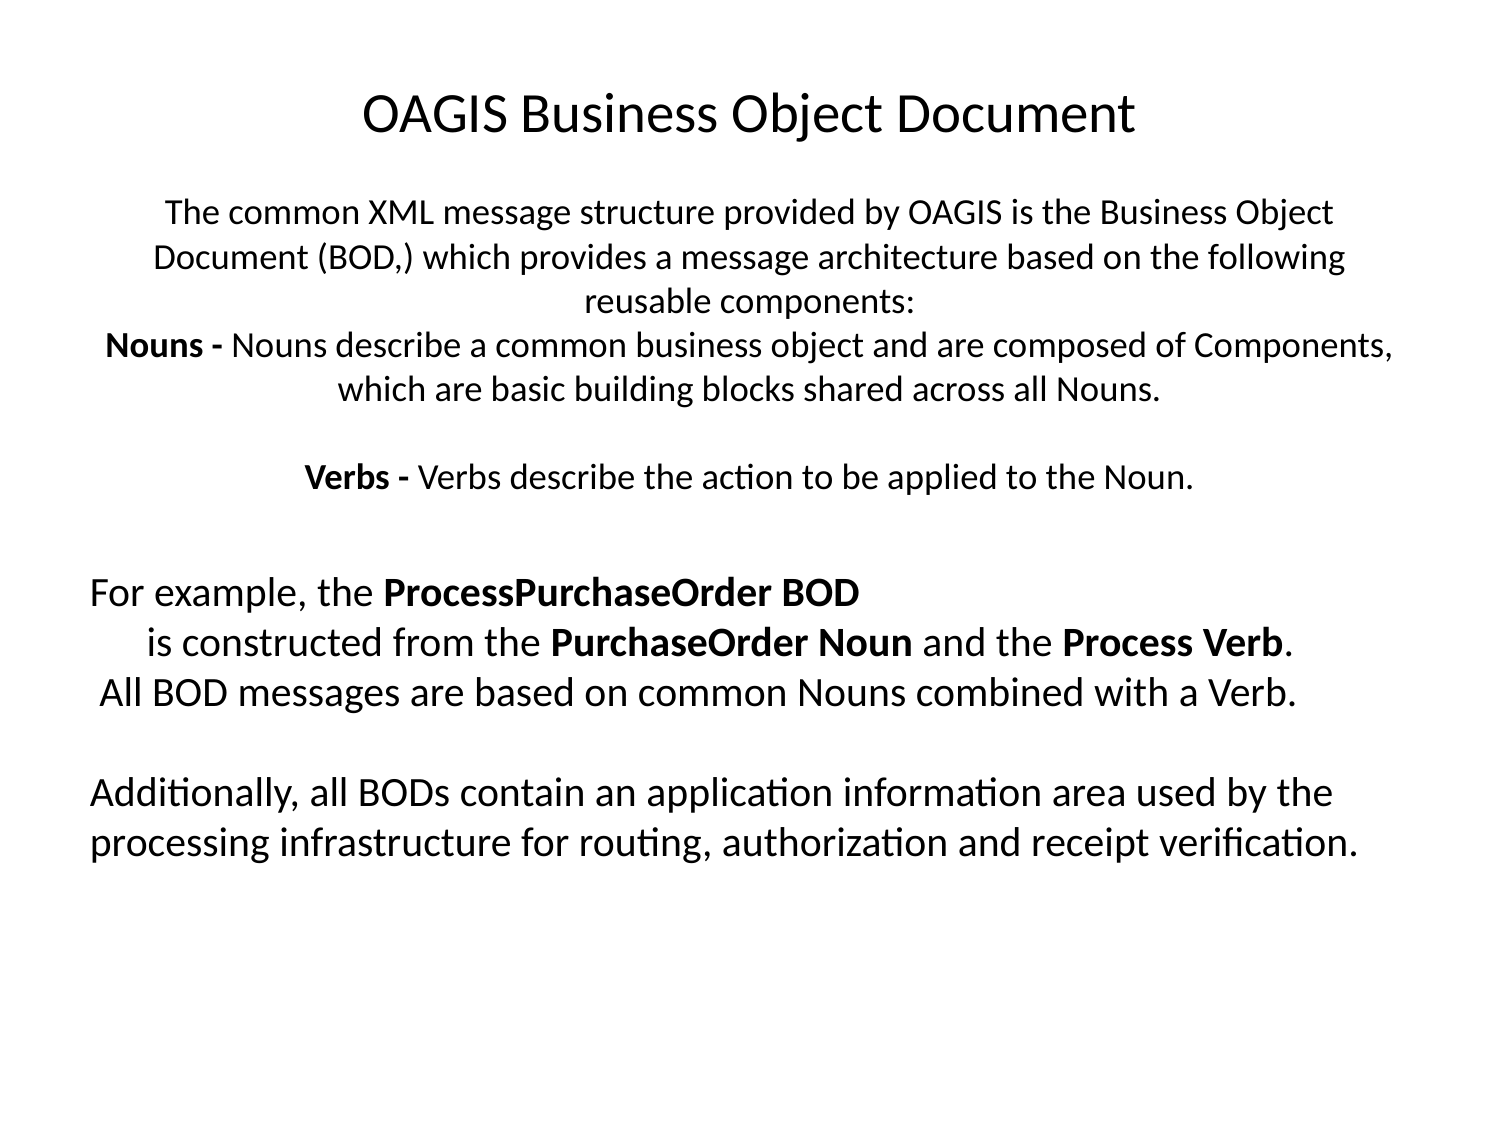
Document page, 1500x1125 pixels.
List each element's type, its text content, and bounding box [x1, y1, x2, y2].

text_box For example, the ProcessPurchaseOrder BOD is constructed from the PurchaseOrder Noun and the Process Verb. All BOD messages are based on common Nouns combined with a Verb. Additionally, all BODs contain an application information area used by the processing infrastructure for routing, authorization and receipt verification. [75, 557, 1450, 873]
title OAGIS Business Object Document The common XML message structure provided by OAGIS is the Business Object Document (BOD,) which provides a message architecture based on the following reusable components: Nouns - Nouns describe a common business object and are composed of Components, which are basic building blocks shared across all Nouns. Verbs - Verbs describe the action to be applied to the Noun. [75, 0, 1425, 505]
